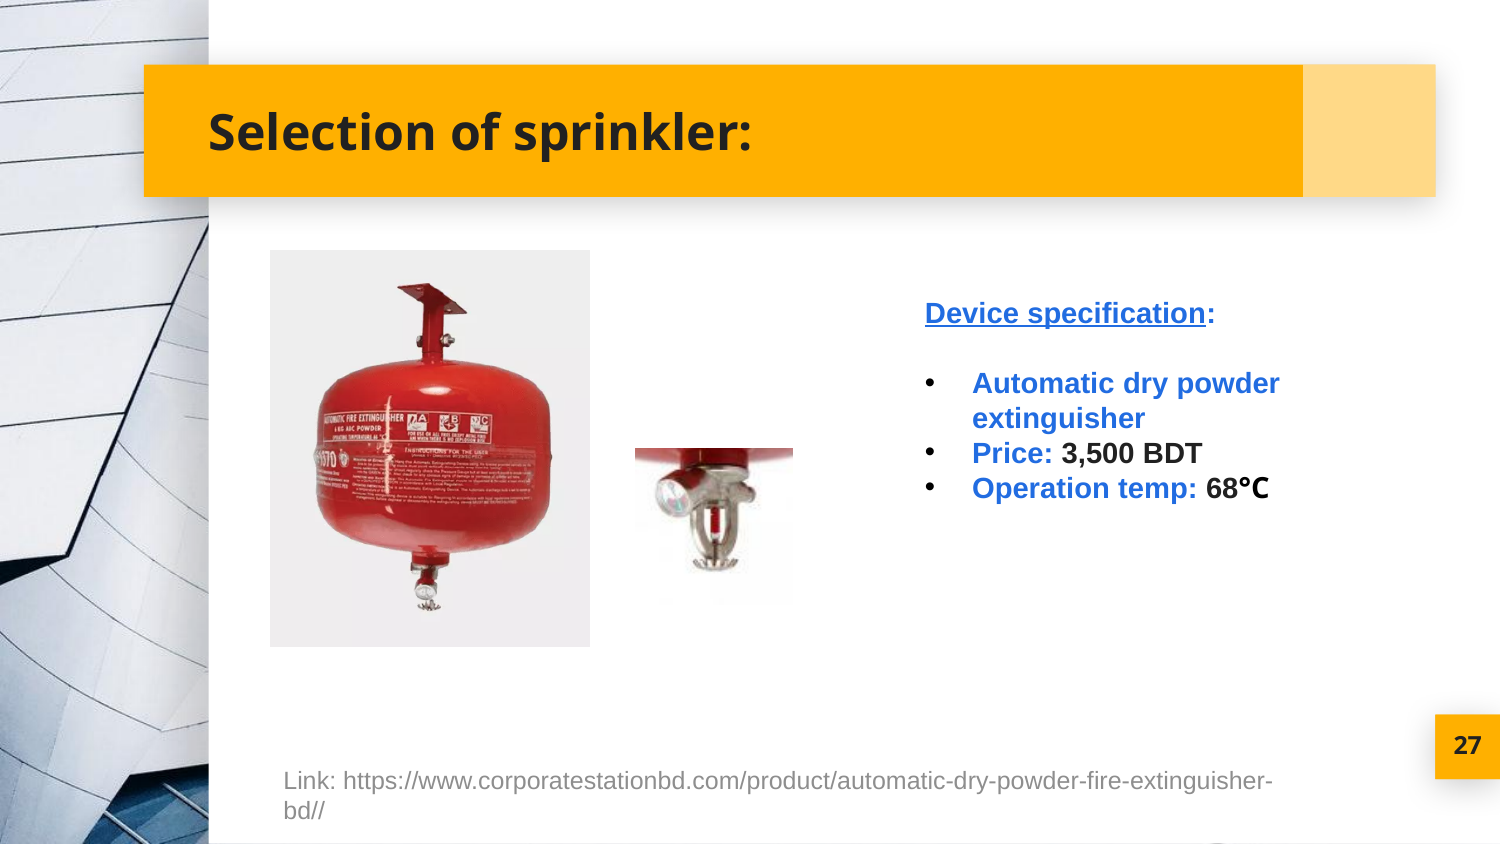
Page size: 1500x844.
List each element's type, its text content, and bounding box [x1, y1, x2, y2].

picture [635, 448, 793, 605]
picture [0, 0, 208, 844]
title Selection of sprinkler: [193, 64, 1300, 197]
text_box Device specification: Automatic dry powder extinguisher Price: 3,500 BDT Operation temp: 68°C [910, 287, 1471, 582]
slide_number 27 [1435, 714, 1500, 780]
picture [270, 250, 590, 648]
text_box Link: https://www.corporatestationbd.com/product/automatic-dry-powder-fire-extinguisher-bd// [268, 757, 1300, 832]
